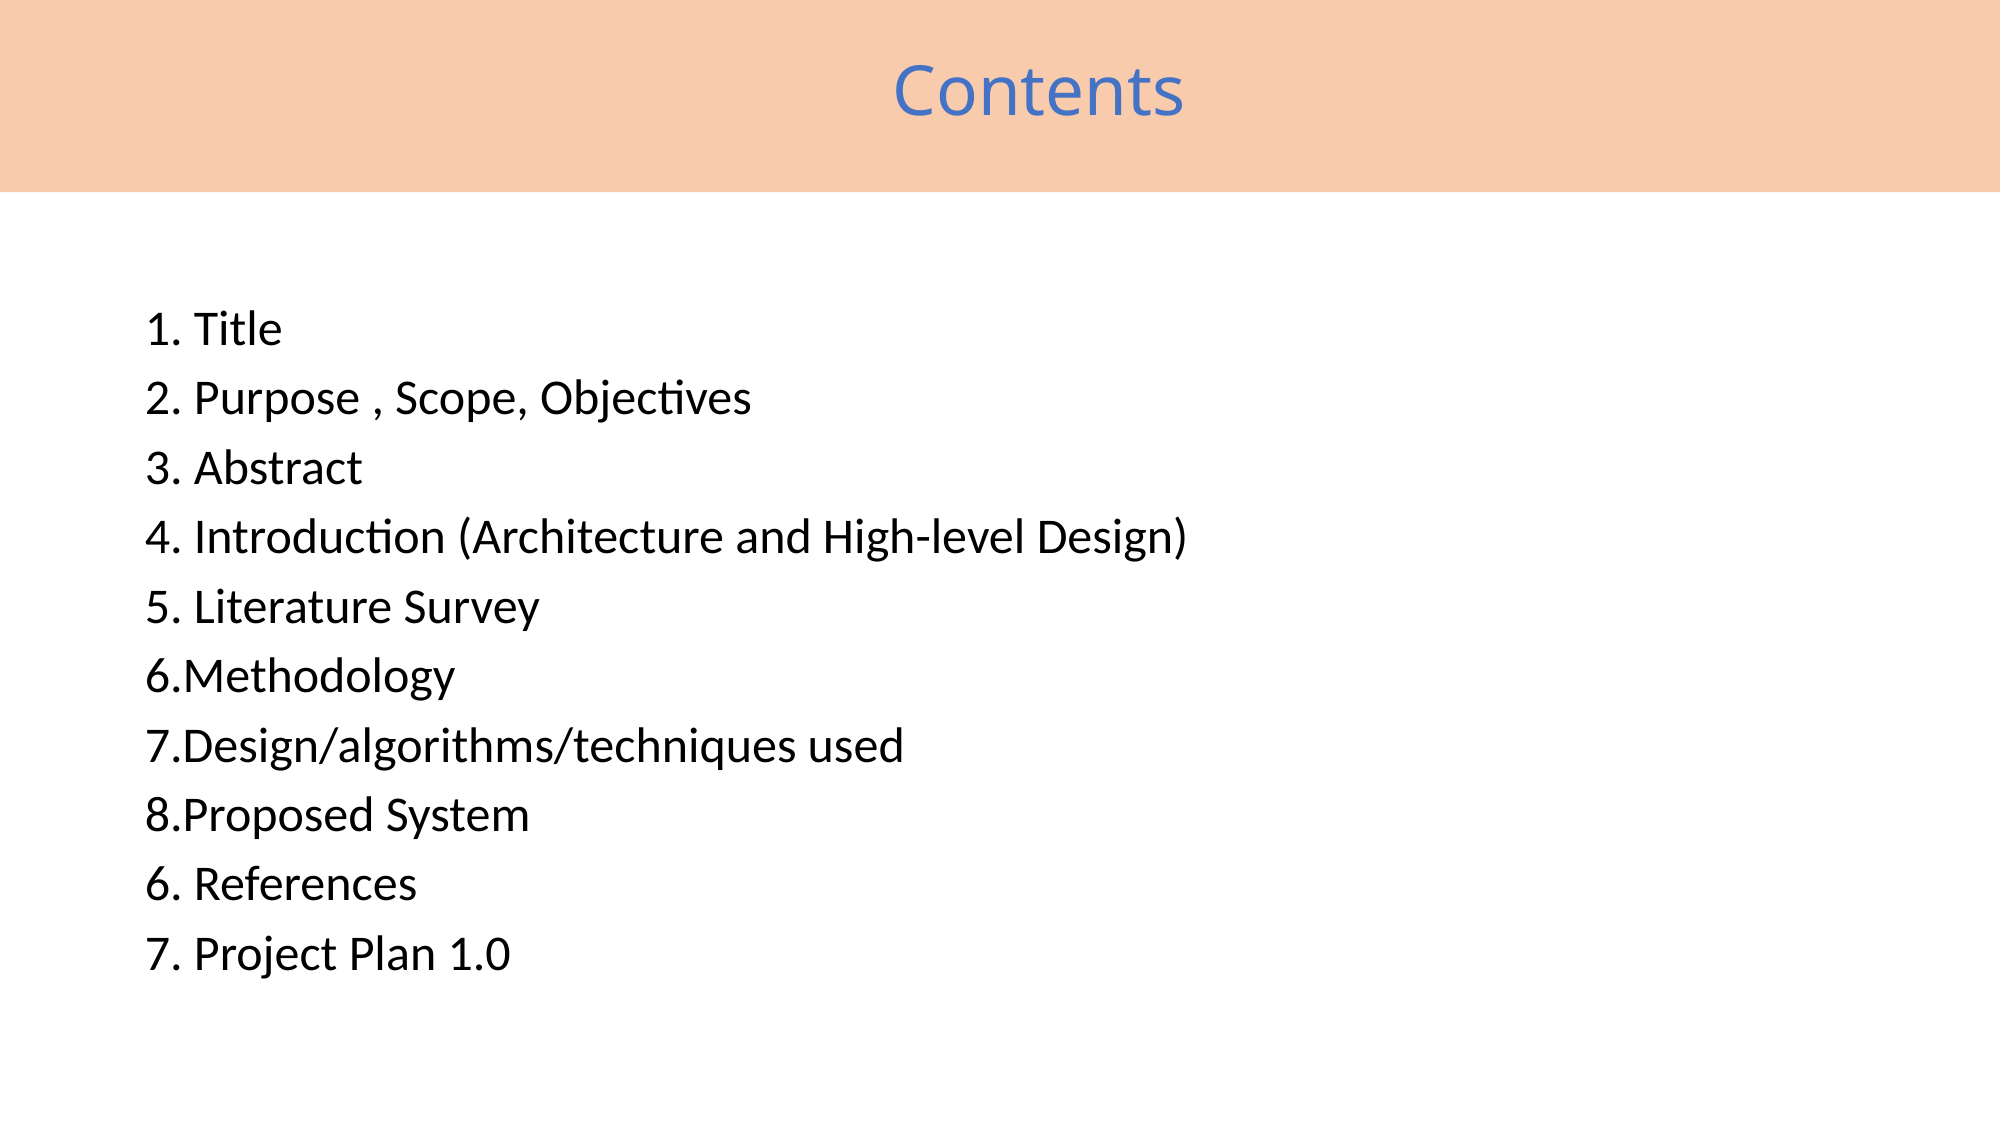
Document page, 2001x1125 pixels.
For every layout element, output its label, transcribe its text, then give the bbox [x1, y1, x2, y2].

title Contents [0, 0, 2000, 193]
list 1. Title 2. Purpose , Scope, Objectives 3. Abstract 4. Introduction (Architecture and High-level Design) 5. Literature Survey 6.Methodology 7.Design/algorithms/techniques used 8.Proposed System 6. References 7. Project Plan 1.0 [136, 298, 1863, 1014]
